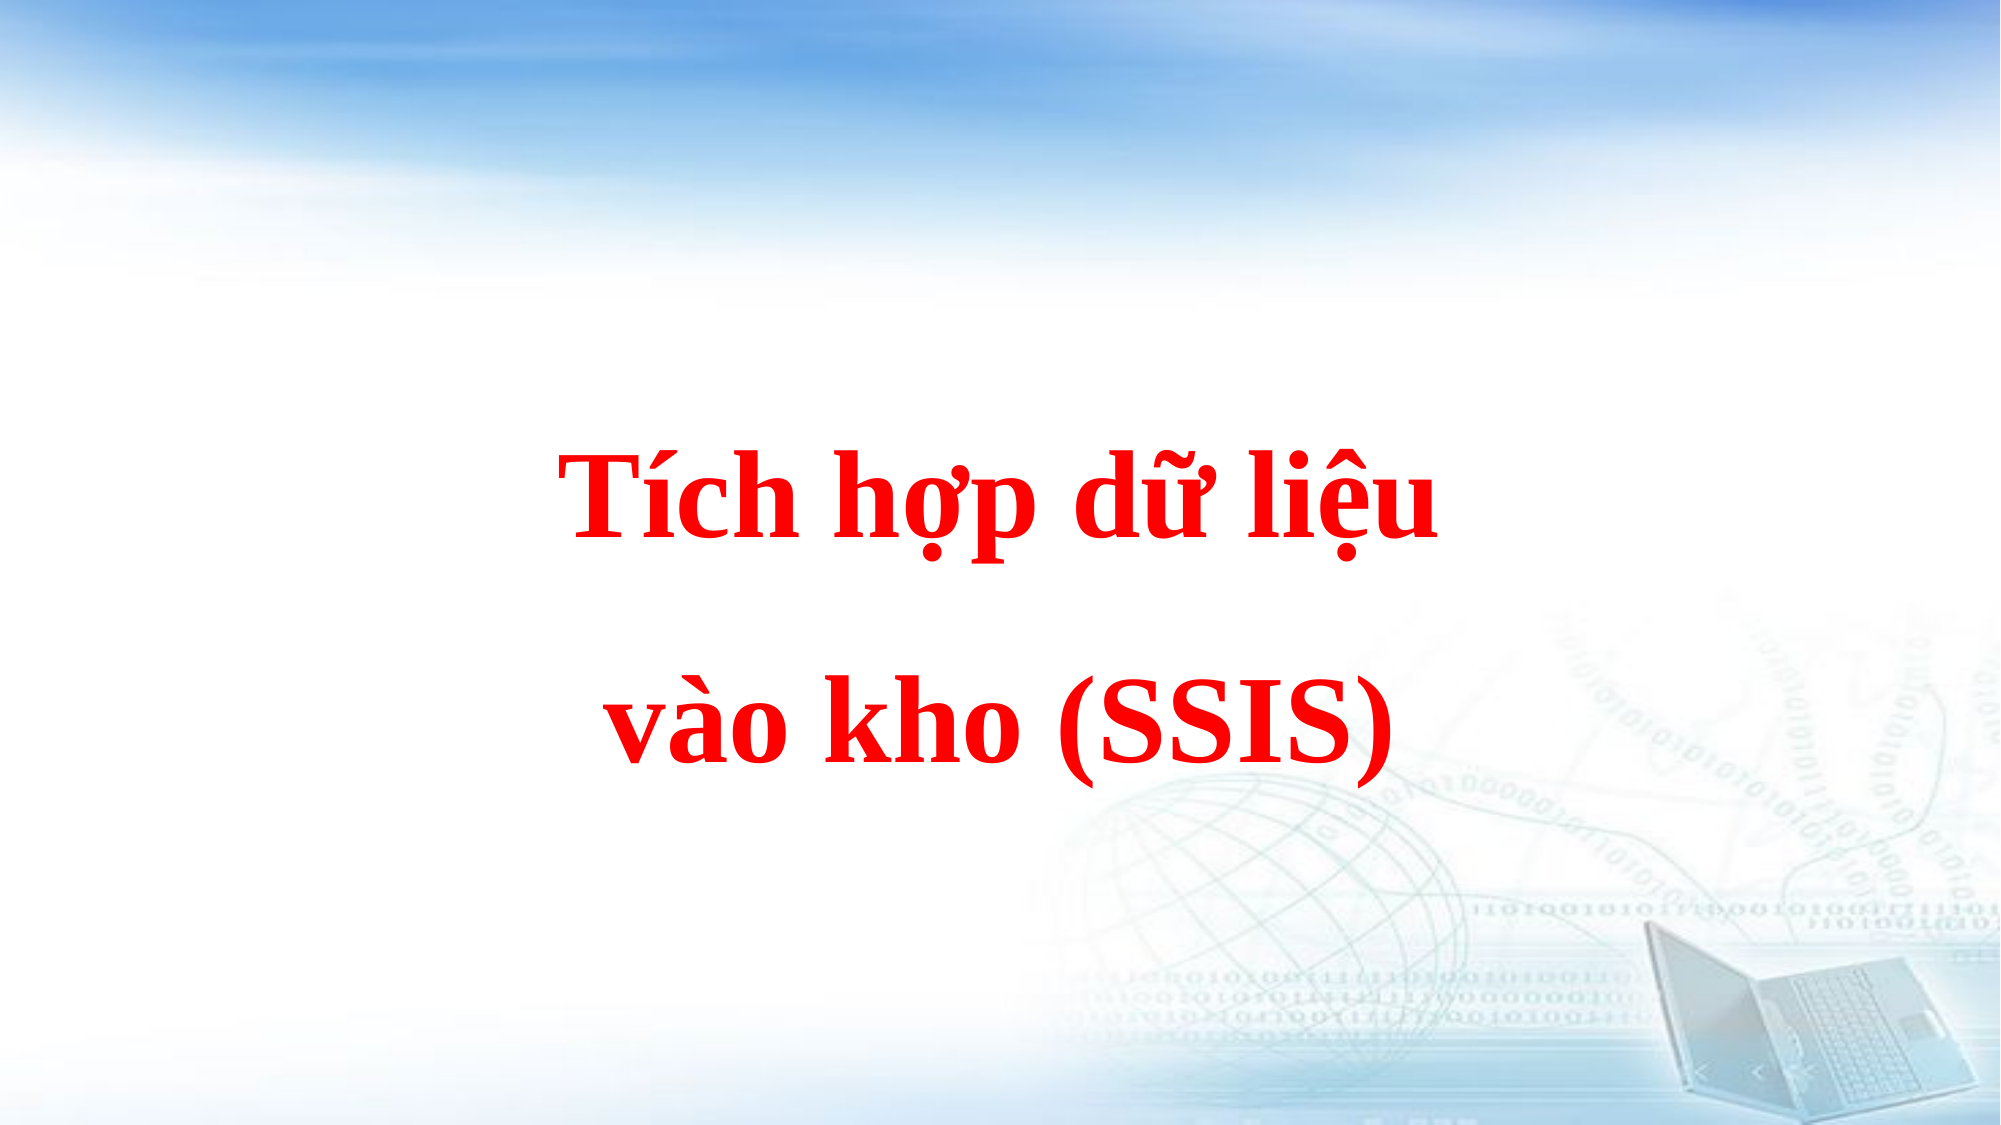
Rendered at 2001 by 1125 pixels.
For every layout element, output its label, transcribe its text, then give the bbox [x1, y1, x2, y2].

picture [0, 0, 2001, 1125]
title Tích hợp dữ liệu vào kho (SSIS) [521, 453, 1479, 672]
